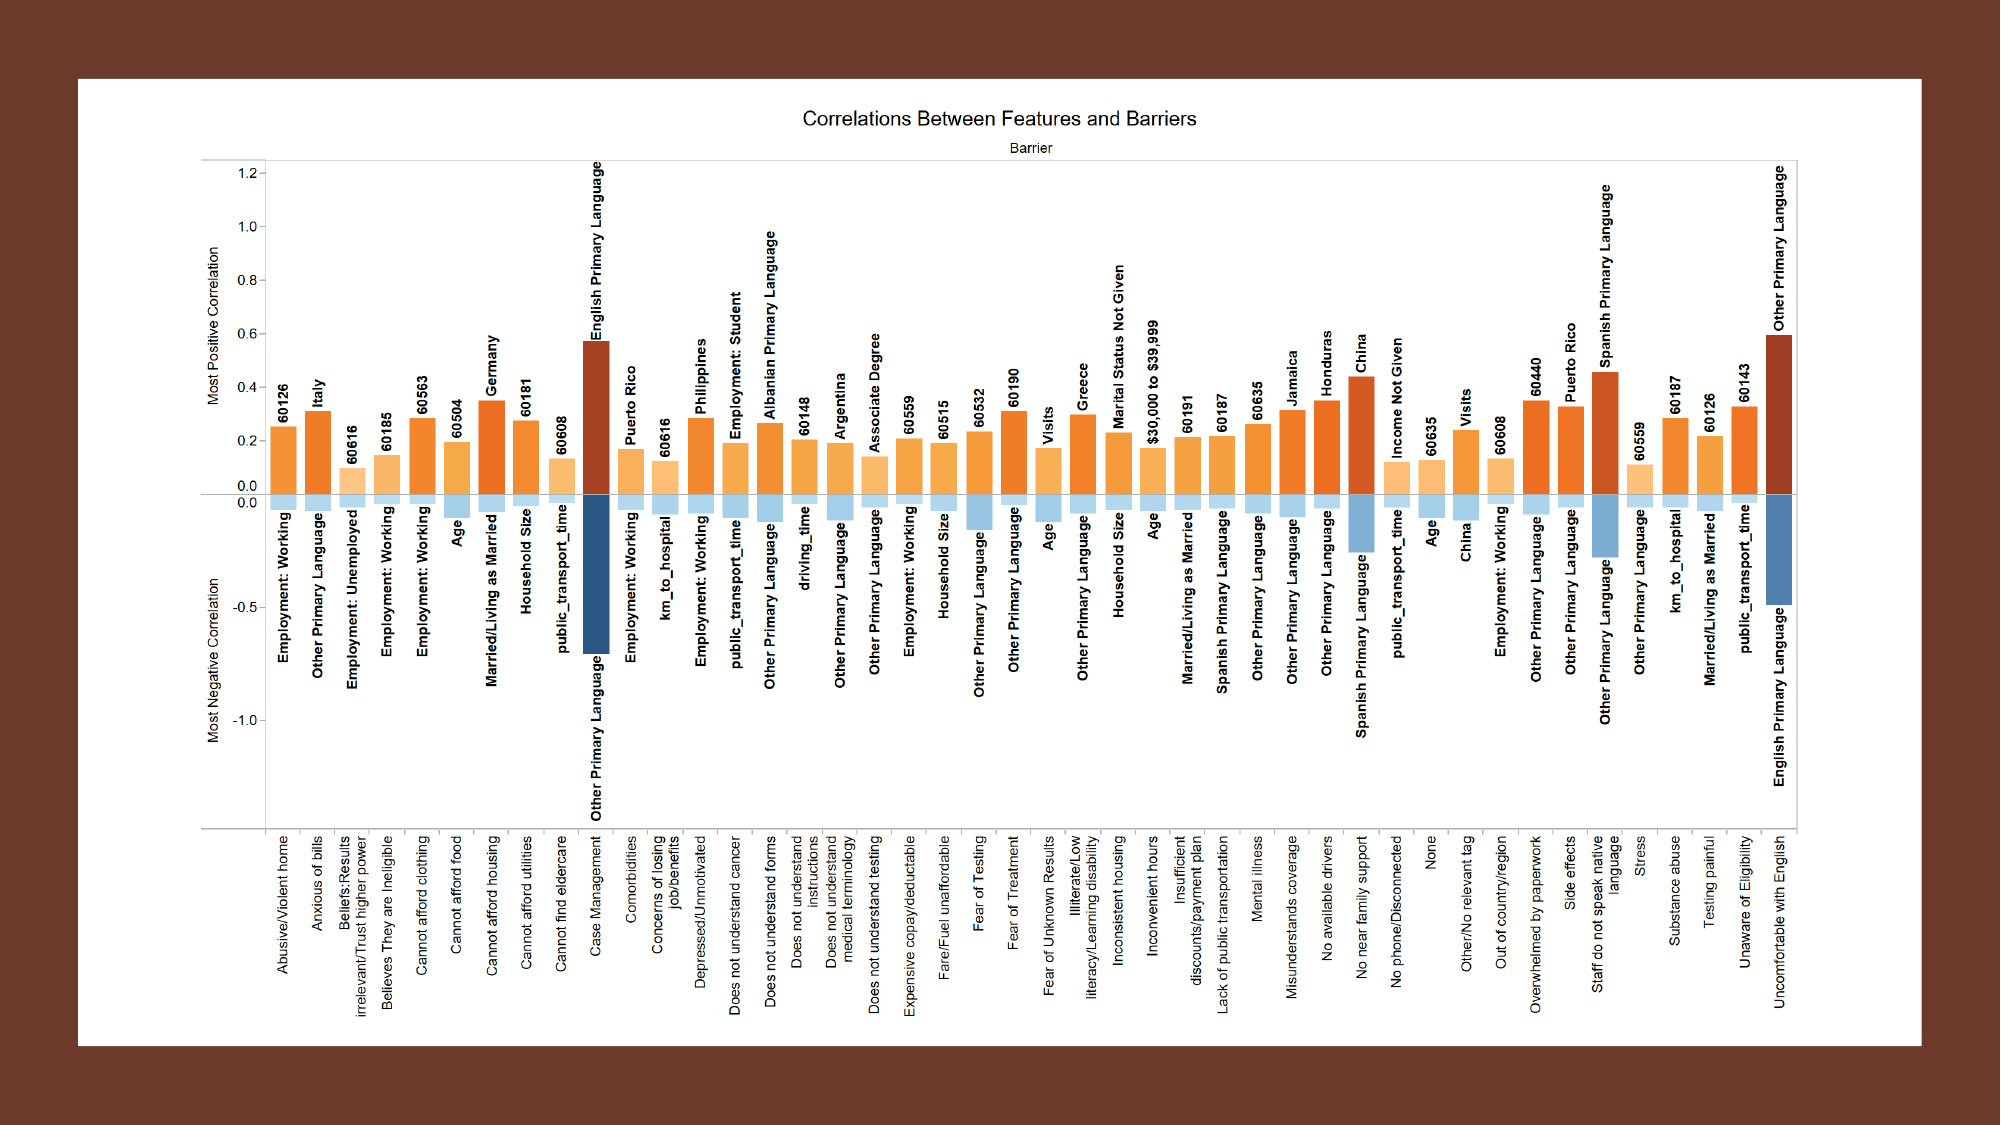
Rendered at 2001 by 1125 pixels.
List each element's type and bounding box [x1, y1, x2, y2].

text_box [77, 78, 1923, 1047]
picture [201, 105, 1799, 1020]
text_box [0, 0, 2000, 1125]
